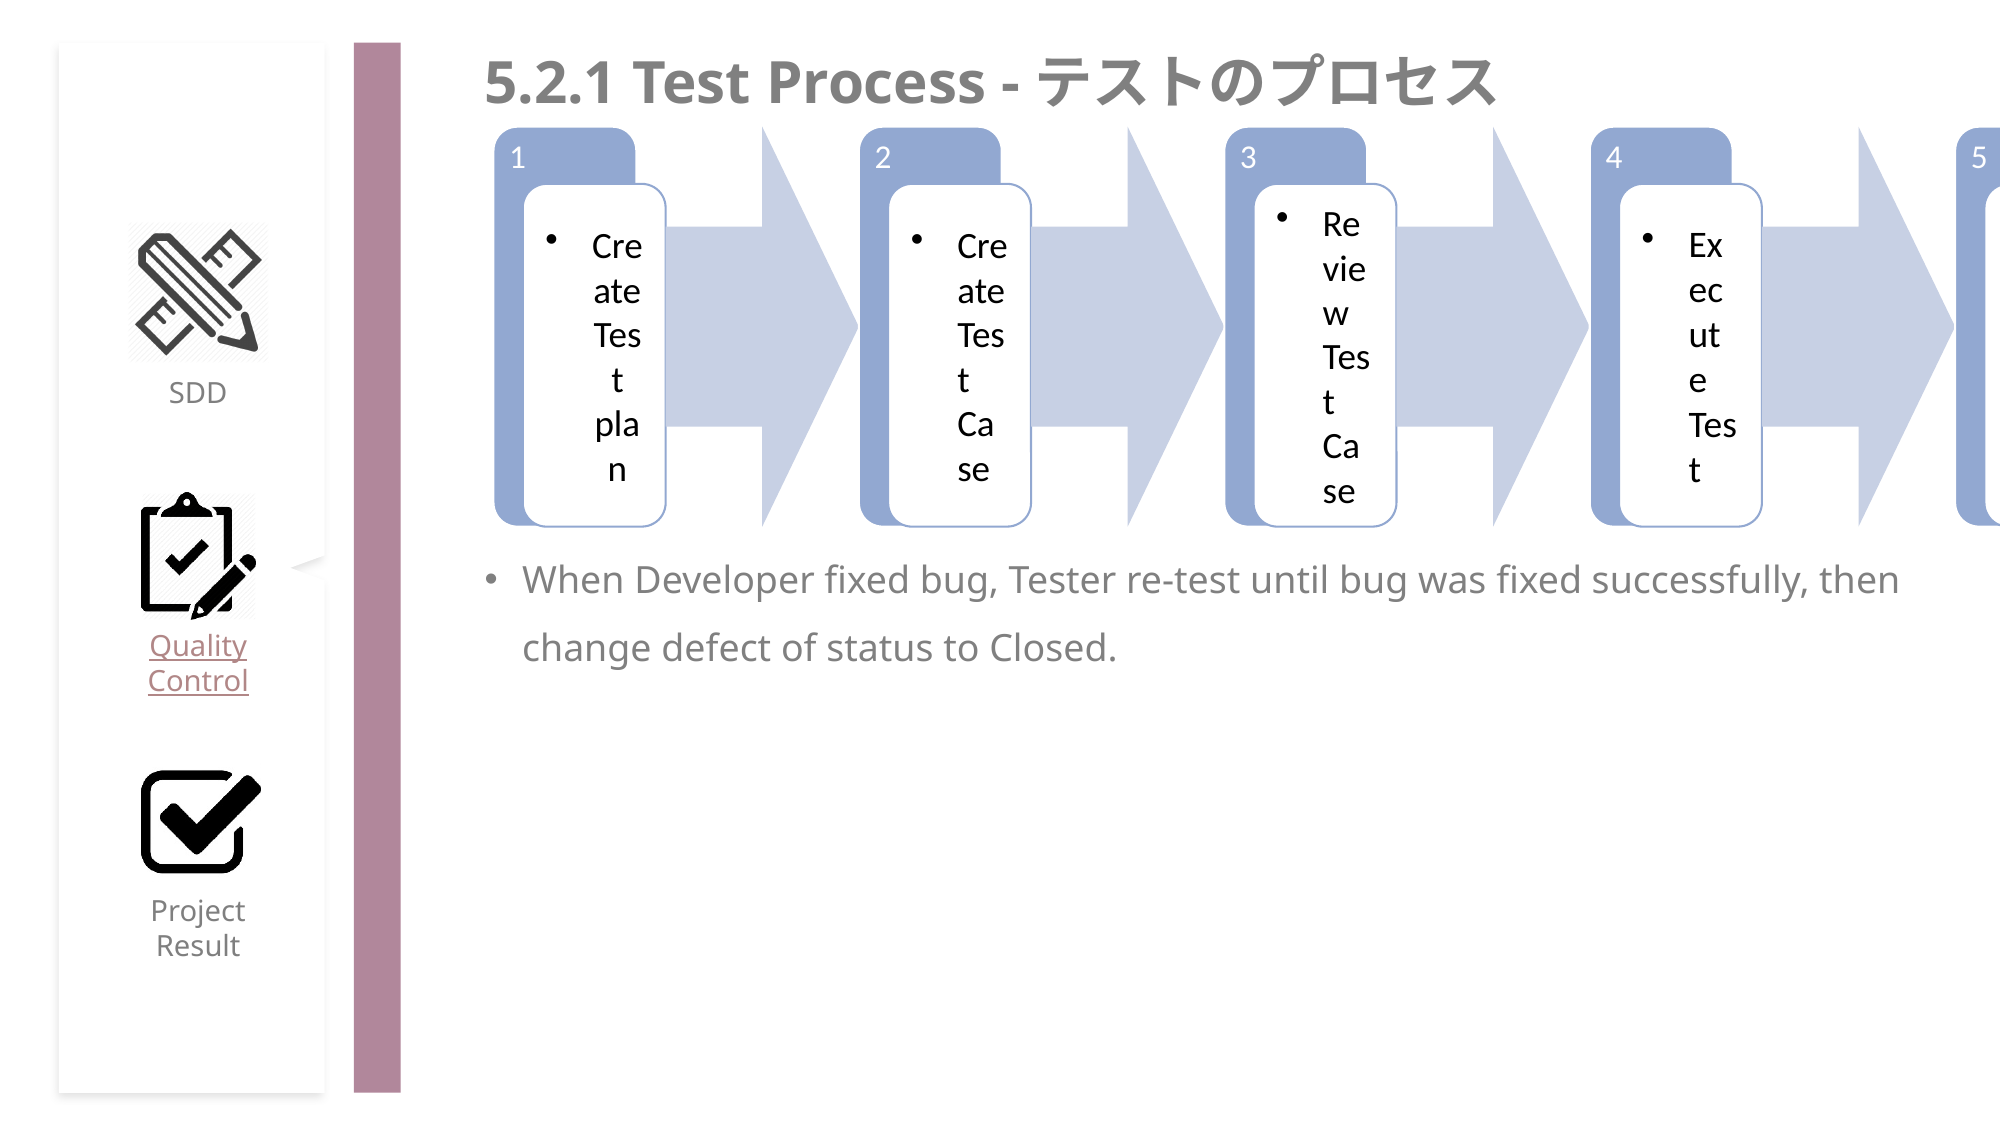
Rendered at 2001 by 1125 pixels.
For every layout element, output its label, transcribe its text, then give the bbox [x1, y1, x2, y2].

picture [141, 492, 256, 620]
text_box When Developer fixed bug, Tester re-test until bug was fixed successfully, then change defect of status to Closed. [469, 526, 1942, 1020]
text_box [57, 41, 326, 1094]
text_box 5.2.1 Test Process -テストのプロセス [469, 38, 1553, 123]
text_box Quality Control [93, 619, 303, 705]
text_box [493, 126, 1847, 527]
text_box Project Result [106, 884, 290, 970]
picture [127, 221, 269, 363]
picture [141, 761, 261, 882]
text_box [353, 42, 402, 1094]
text_box SDD [99, 366, 297, 417]
